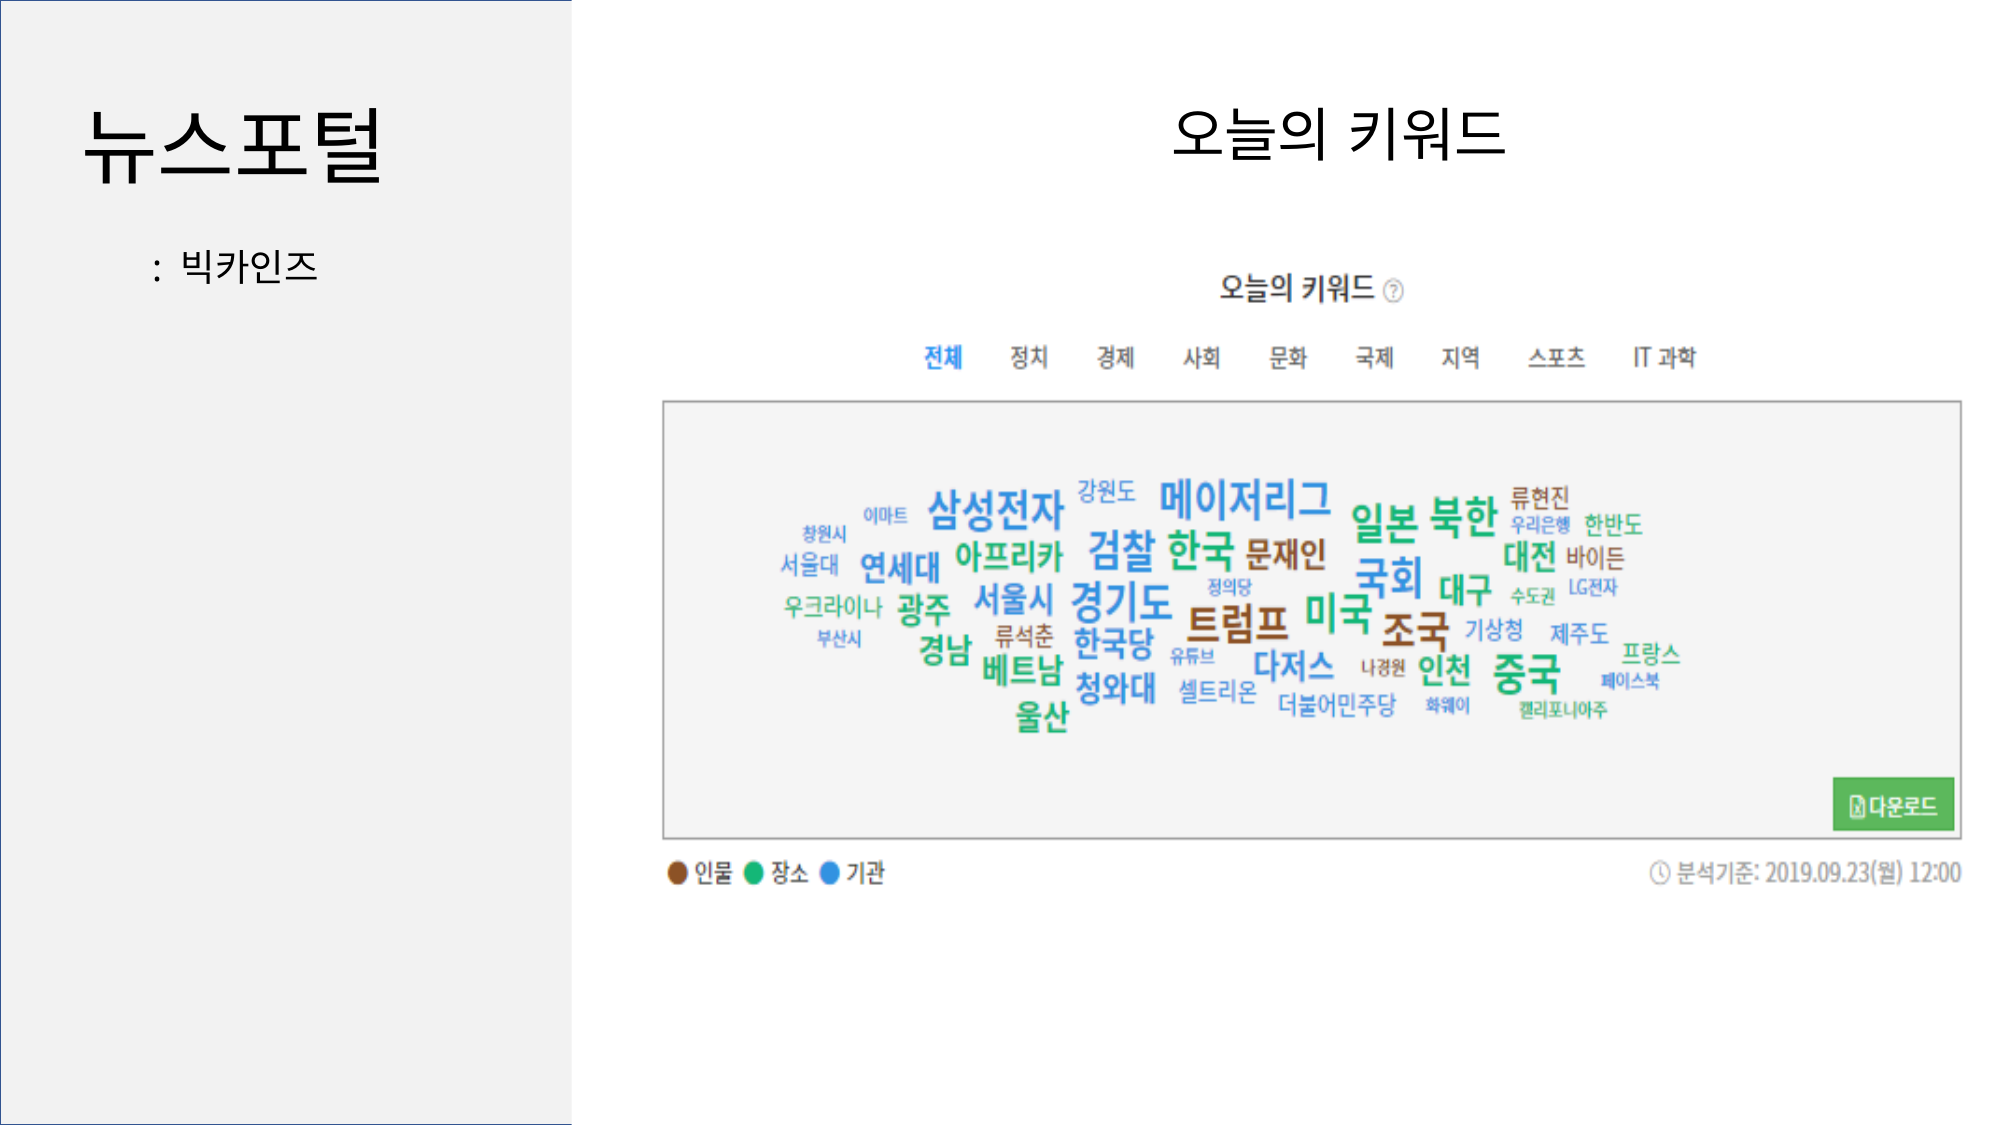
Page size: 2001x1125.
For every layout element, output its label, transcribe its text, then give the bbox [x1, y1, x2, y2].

text_box [0, 0, 571, 1125]
picture [659, 236, 1981, 905]
text_box : 빅카인즈 [137, 236, 435, 297]
text_box [571, 0, 2000, 1125]
text_box 오늘의 키워드 [1135, 90, 1544, 176]
text_box 뉴스포털 [66, 86, 482, 202]
